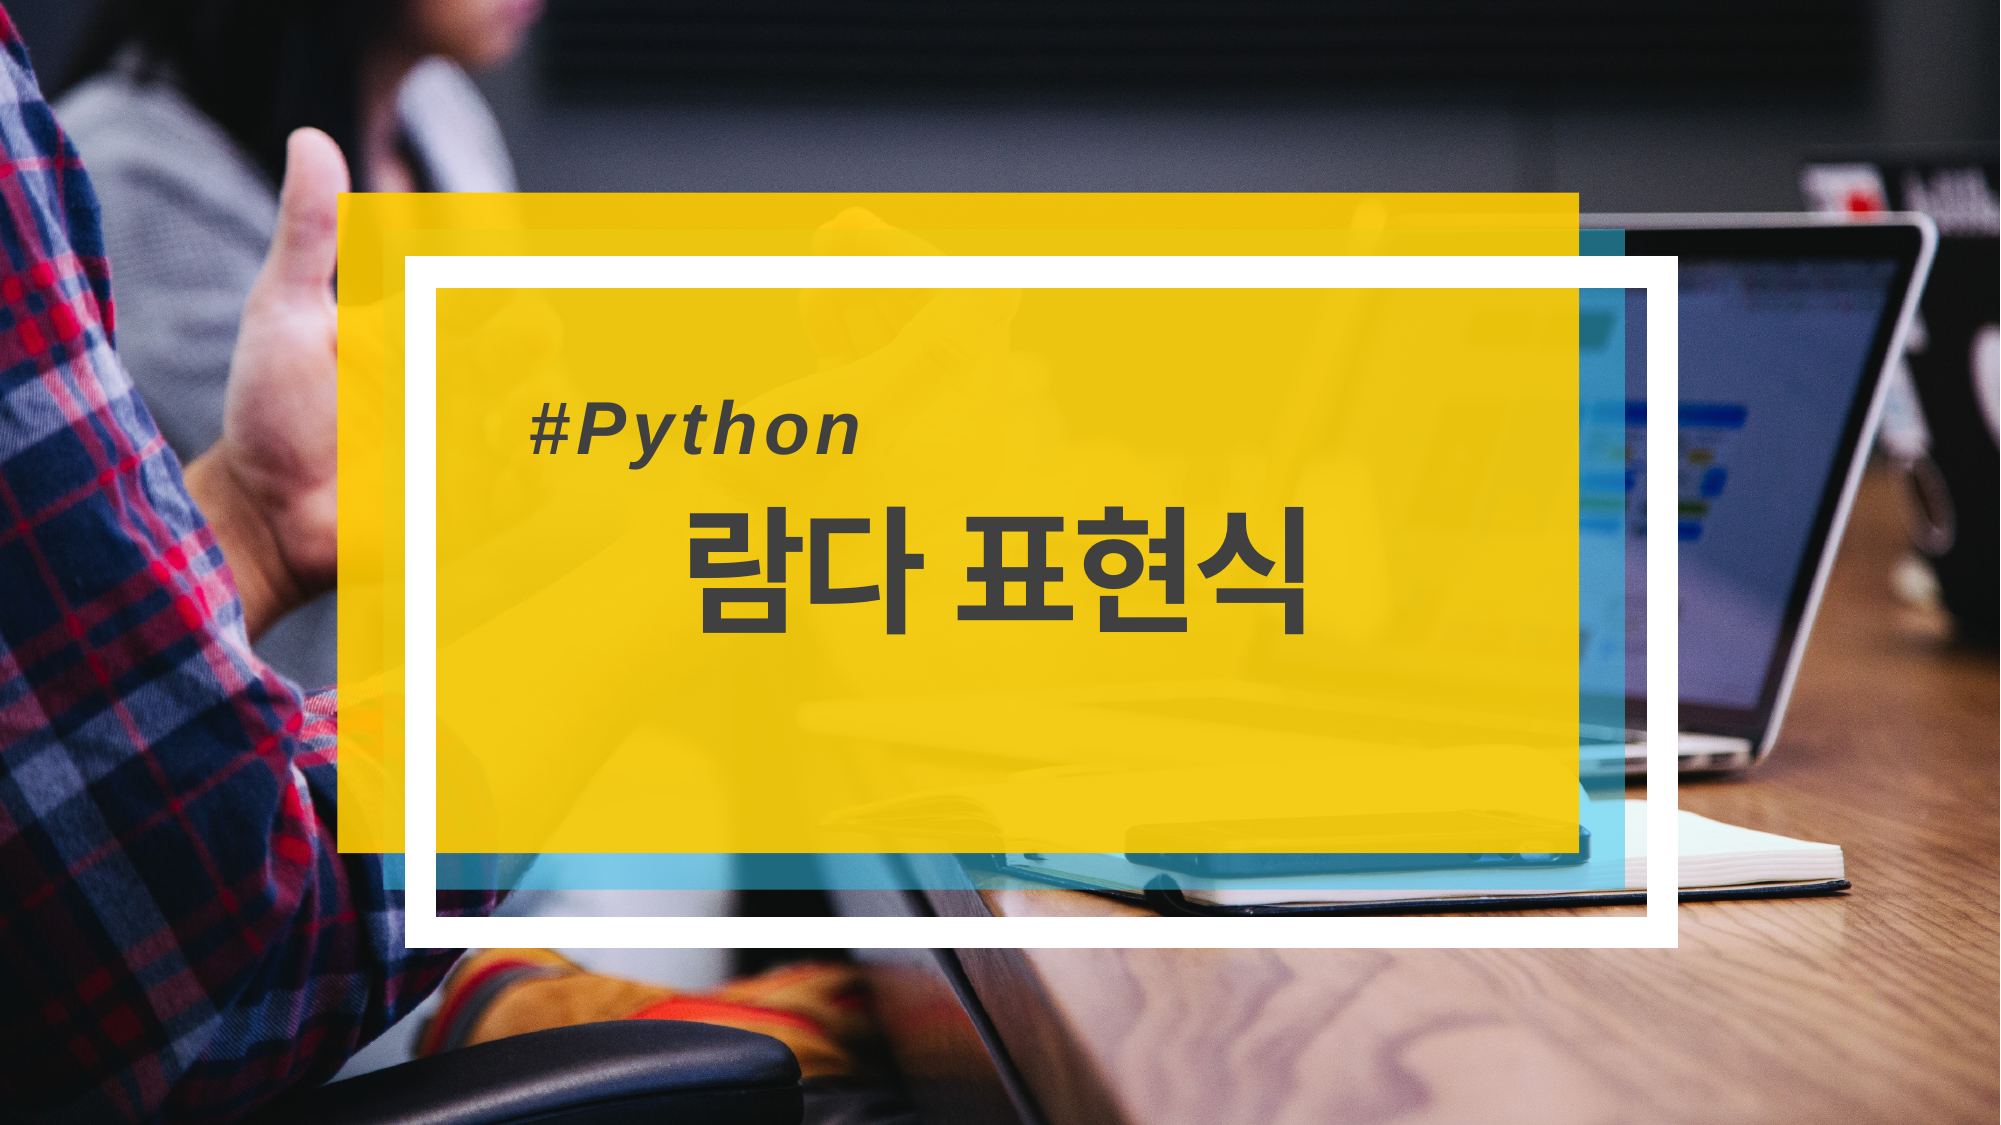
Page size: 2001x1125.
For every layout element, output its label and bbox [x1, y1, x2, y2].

picture [0, 0, 2000, 1125]
text_box [337, 192, 1663, 933]
